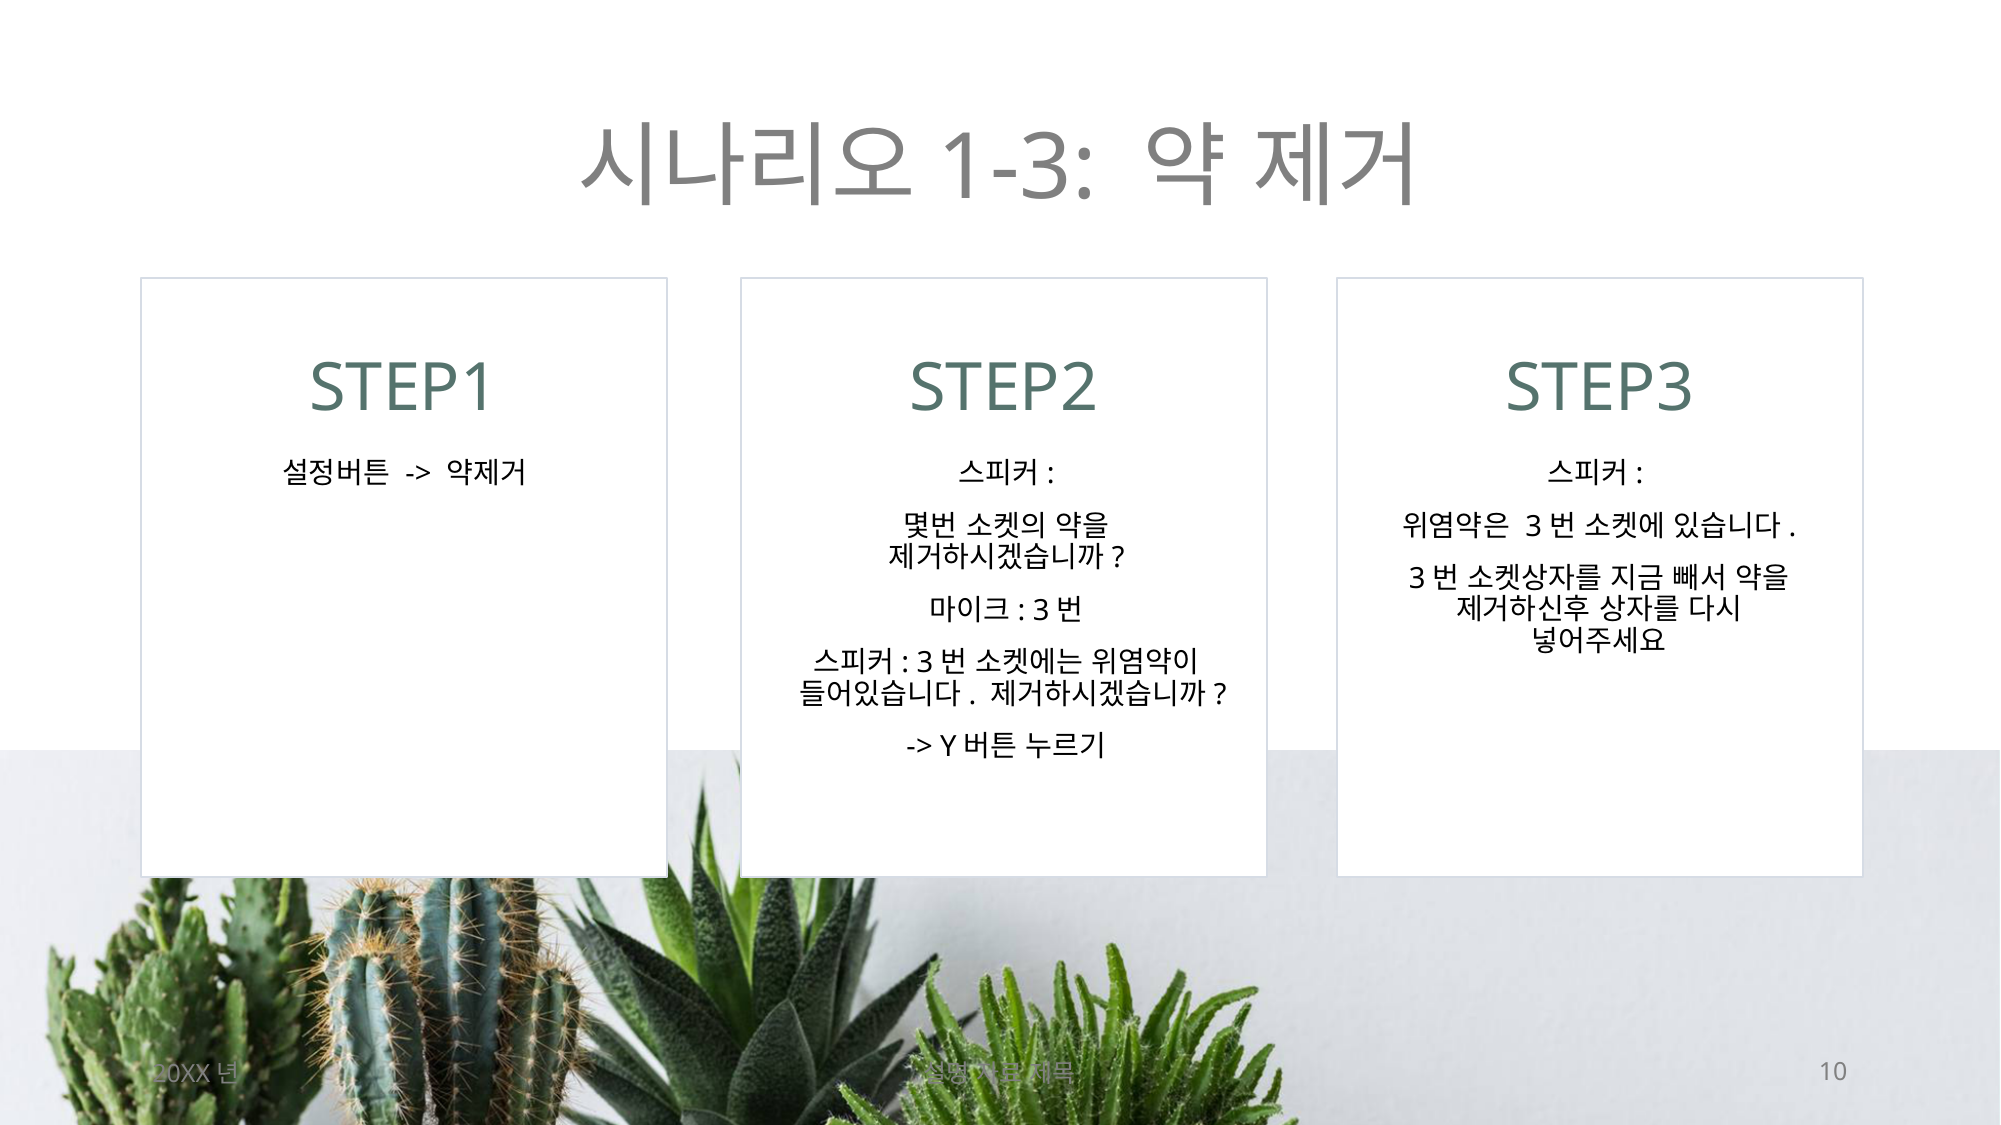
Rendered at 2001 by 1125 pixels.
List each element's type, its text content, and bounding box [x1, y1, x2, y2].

list 스피커: 몇번 소켓의 약을 제거하시겠습니까? 마이크: 3번 스피커: 3번 소켓에는 위염약이 들어있습니다. 제거하시겠습니까? -> Y버튼 누르기 [781, 451, 1232, 749]
picture [0, 749, 2000, 1125]
list STEP3 [1336, 277, 1864, 749]
list STEP2 [740, 277, 1268, 749]
list 스피커: 위염약은 3번 소켓에 있습니다. 3번 소켓상자를 지금 빼서 약을 제거하신후 상자를 다시 넣어주세요 [1374, 451, 1825, 749]
list STEP1 [140, 277, 668, 749]
title 시나리오1-3: 약 제거 [137, 59, 1863, 278]
list 설정버튼 -> 약제거 [179, 451, 630, 749]
